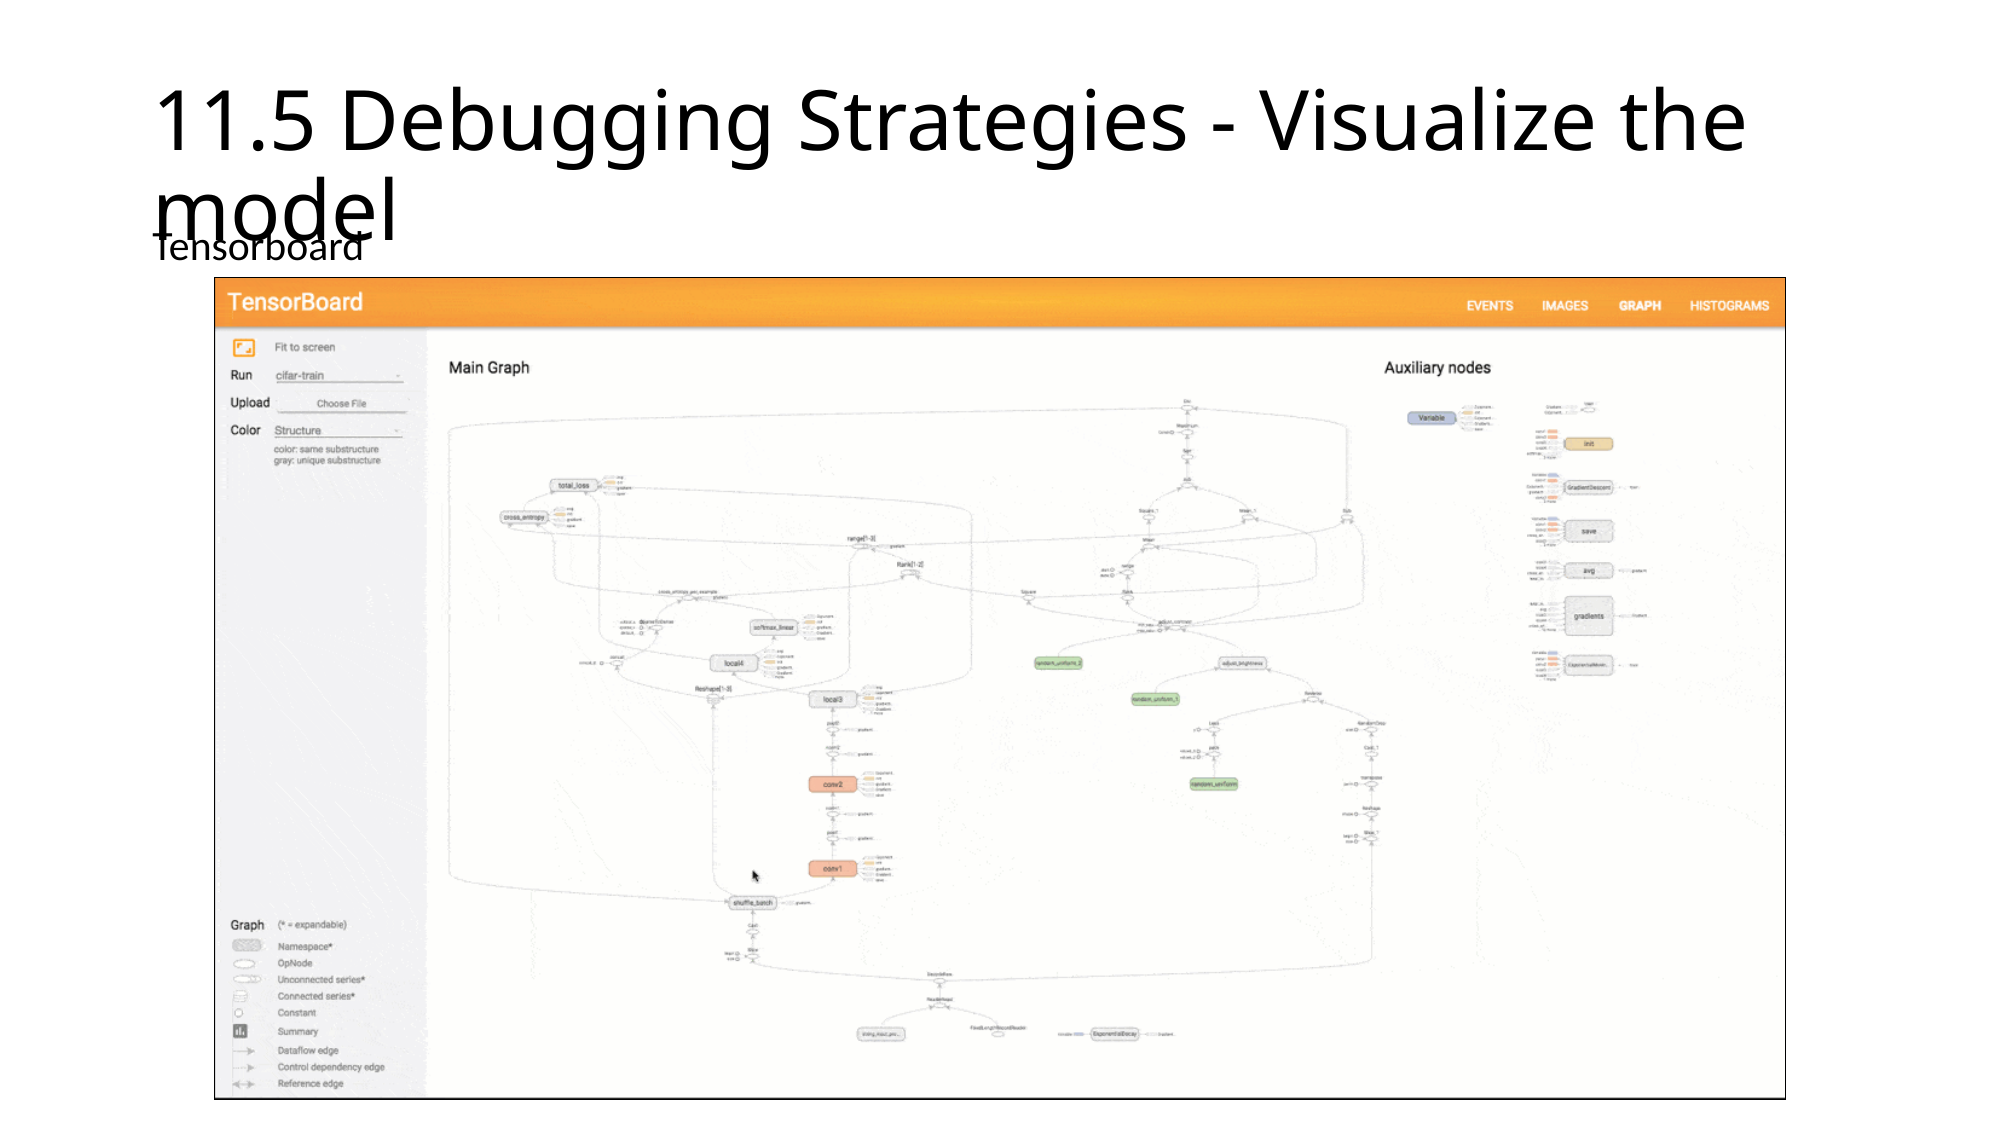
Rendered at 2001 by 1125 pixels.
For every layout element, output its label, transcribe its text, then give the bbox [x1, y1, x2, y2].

text_box Tensorboard [137, 211, 561, 277]
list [214, 277, 1786, 1100]
title 11.5 Debugging Strategies - Visualize the model [137, 59, 1863, 278]
